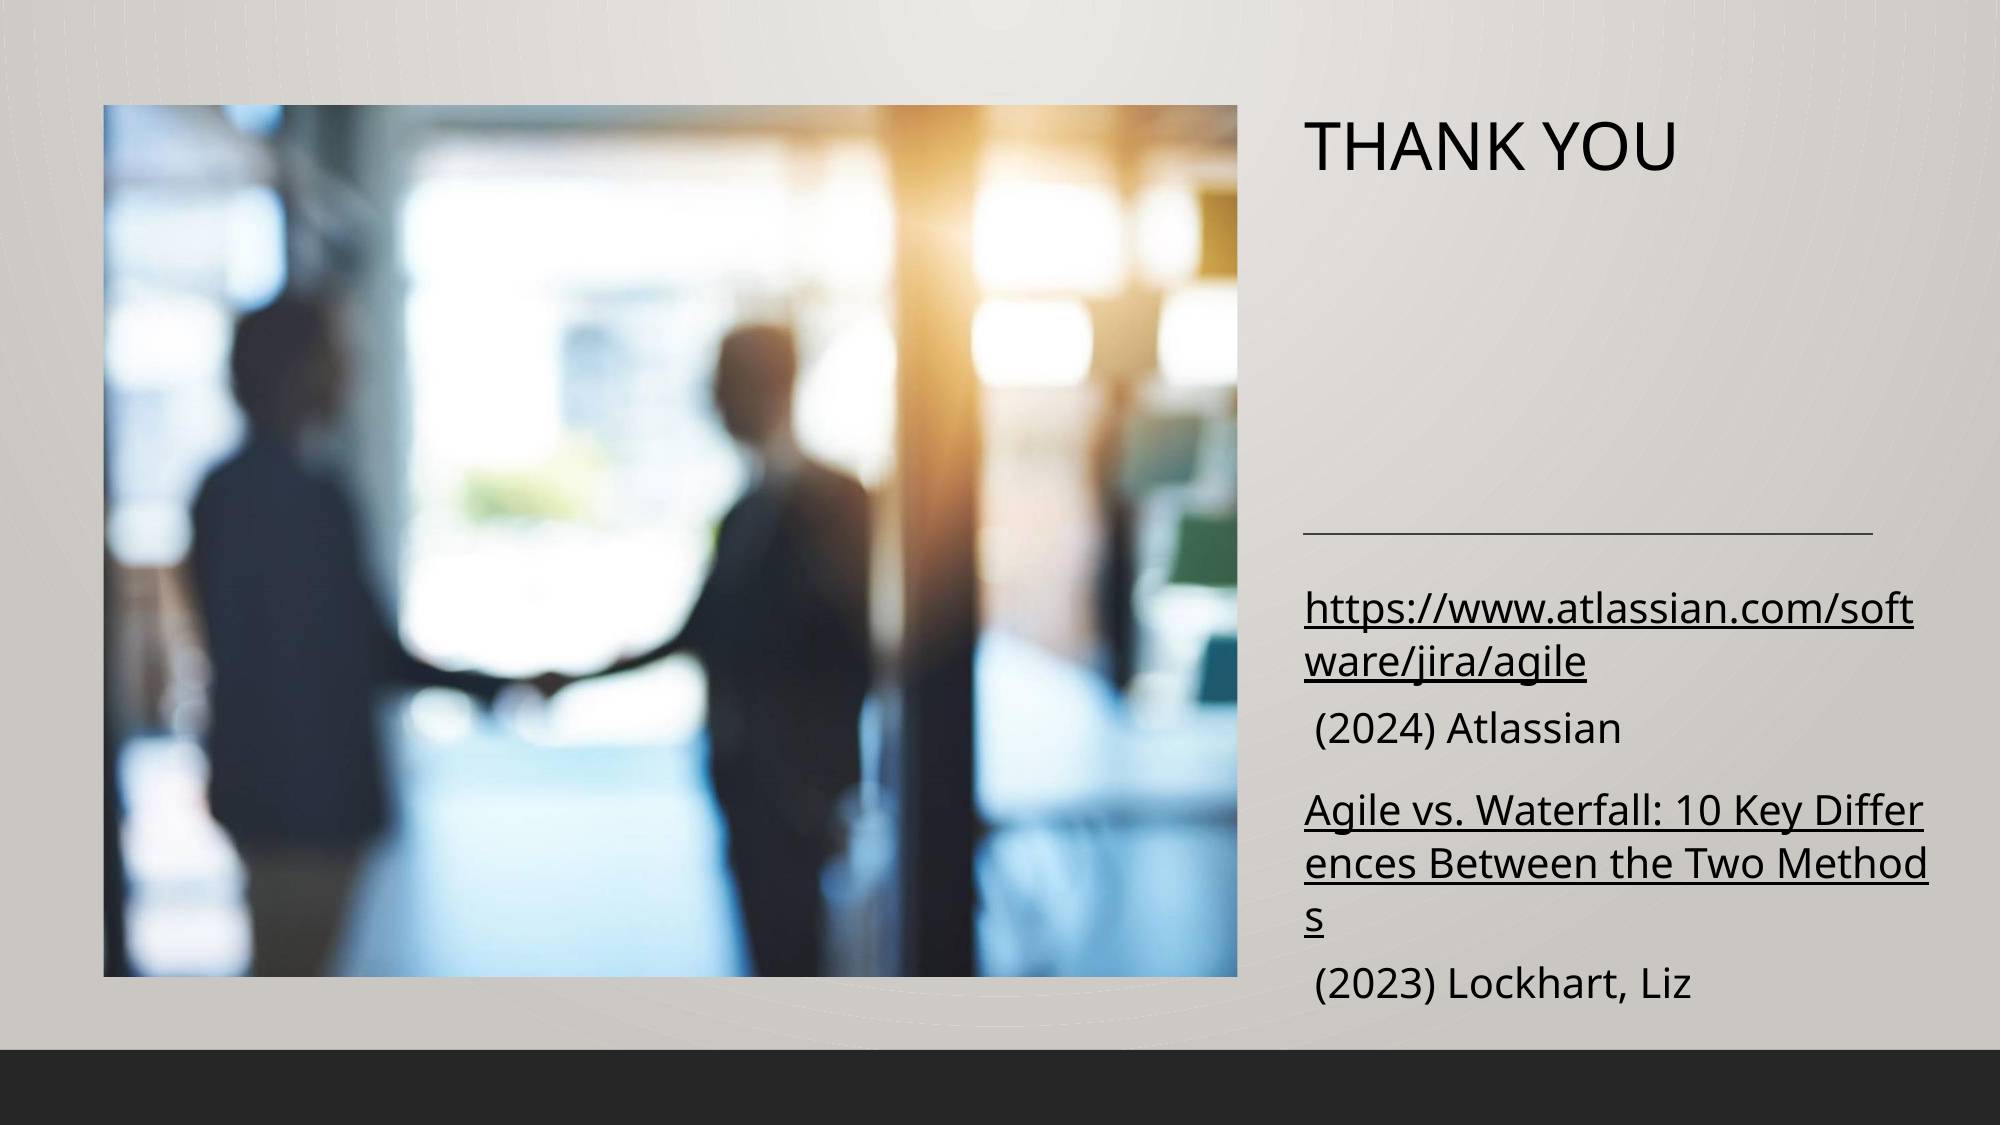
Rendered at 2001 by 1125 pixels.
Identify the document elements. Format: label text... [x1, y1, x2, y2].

picture [103, 104, 1238, 977]
list https://www.atlassian.com/software/jira/agile (2024) Atlassian Agile vs. Waterfall: 10 Key Differences Between the Two Methods (2023) Lockhart, Liz [1289, 562, 1950, 977]
title Thank you [1289, 104, 1895, 507]
